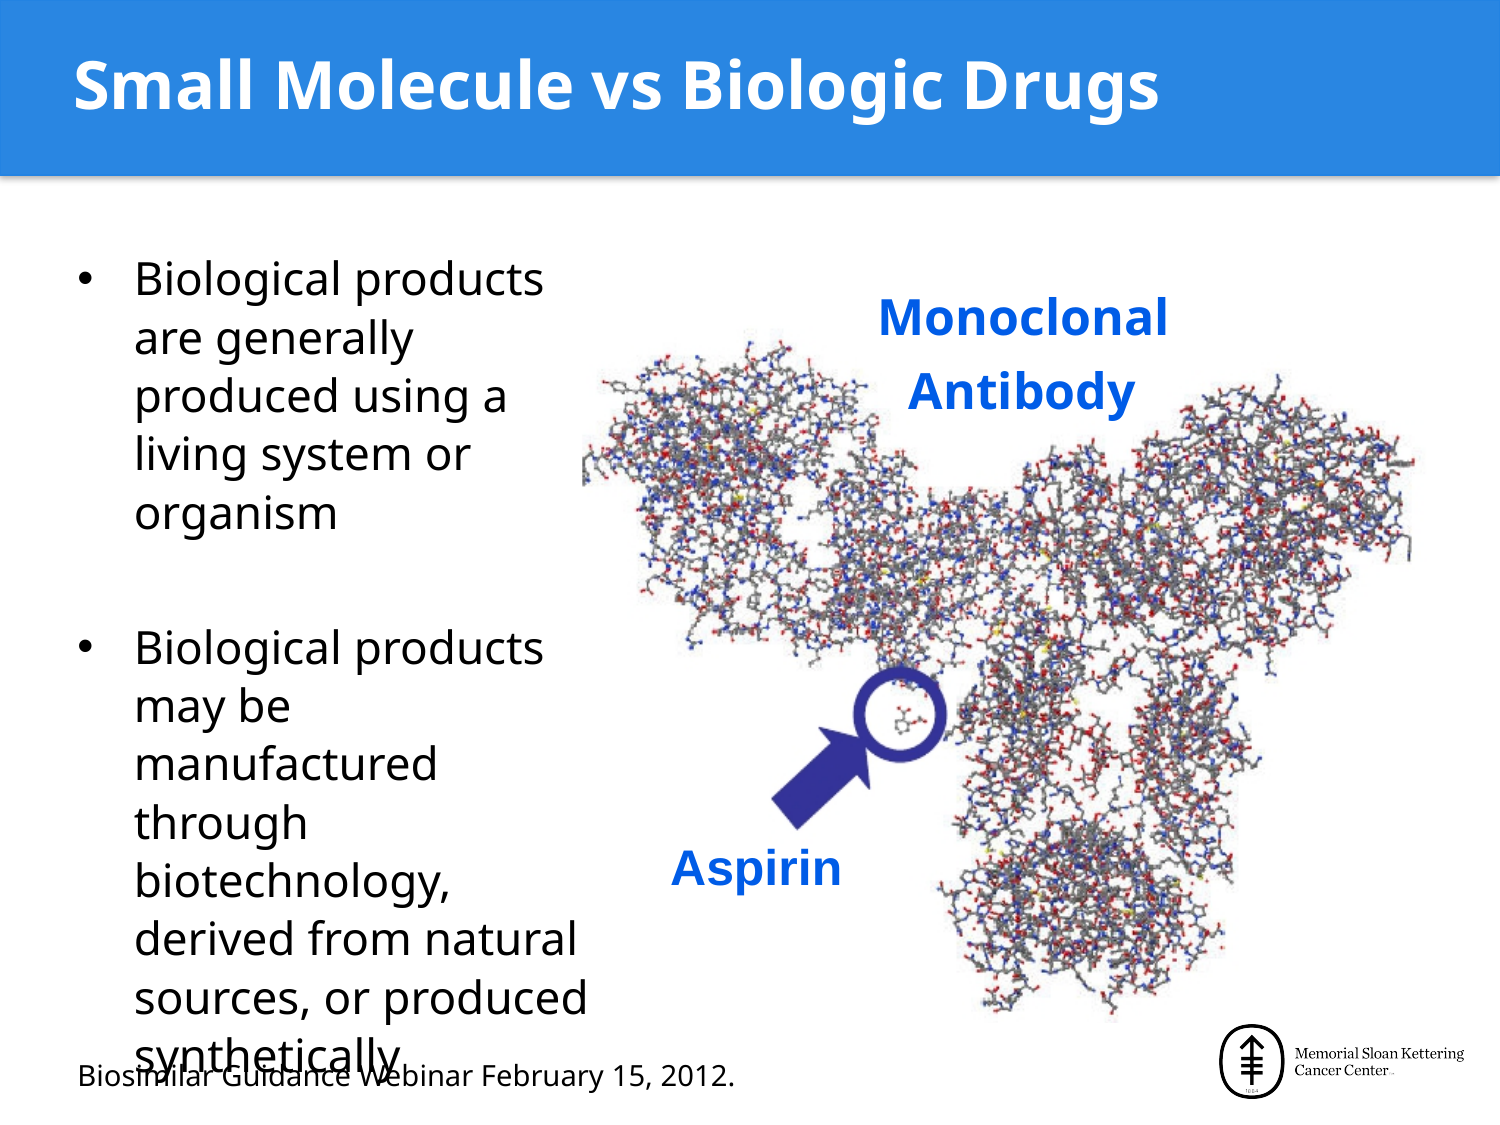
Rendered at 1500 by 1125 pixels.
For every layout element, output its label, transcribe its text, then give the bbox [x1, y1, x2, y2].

text_box Monoclonal Antibody [877, 291, 1170, 323]
list Biological products are generally produced using a living system or organism Biological products may be manufactured through biotechnology, derived from natural sources, or produced synthetically [62, 239, 616, 1009]
title Small Molecule vs Biologic Drugs [58, 26, 1460, 139]
picture [581, 324, 1486, 1100]
text_box Biosimilar Guidance Webinar February 15, 2012. [62, 1051, 813, 1100]
